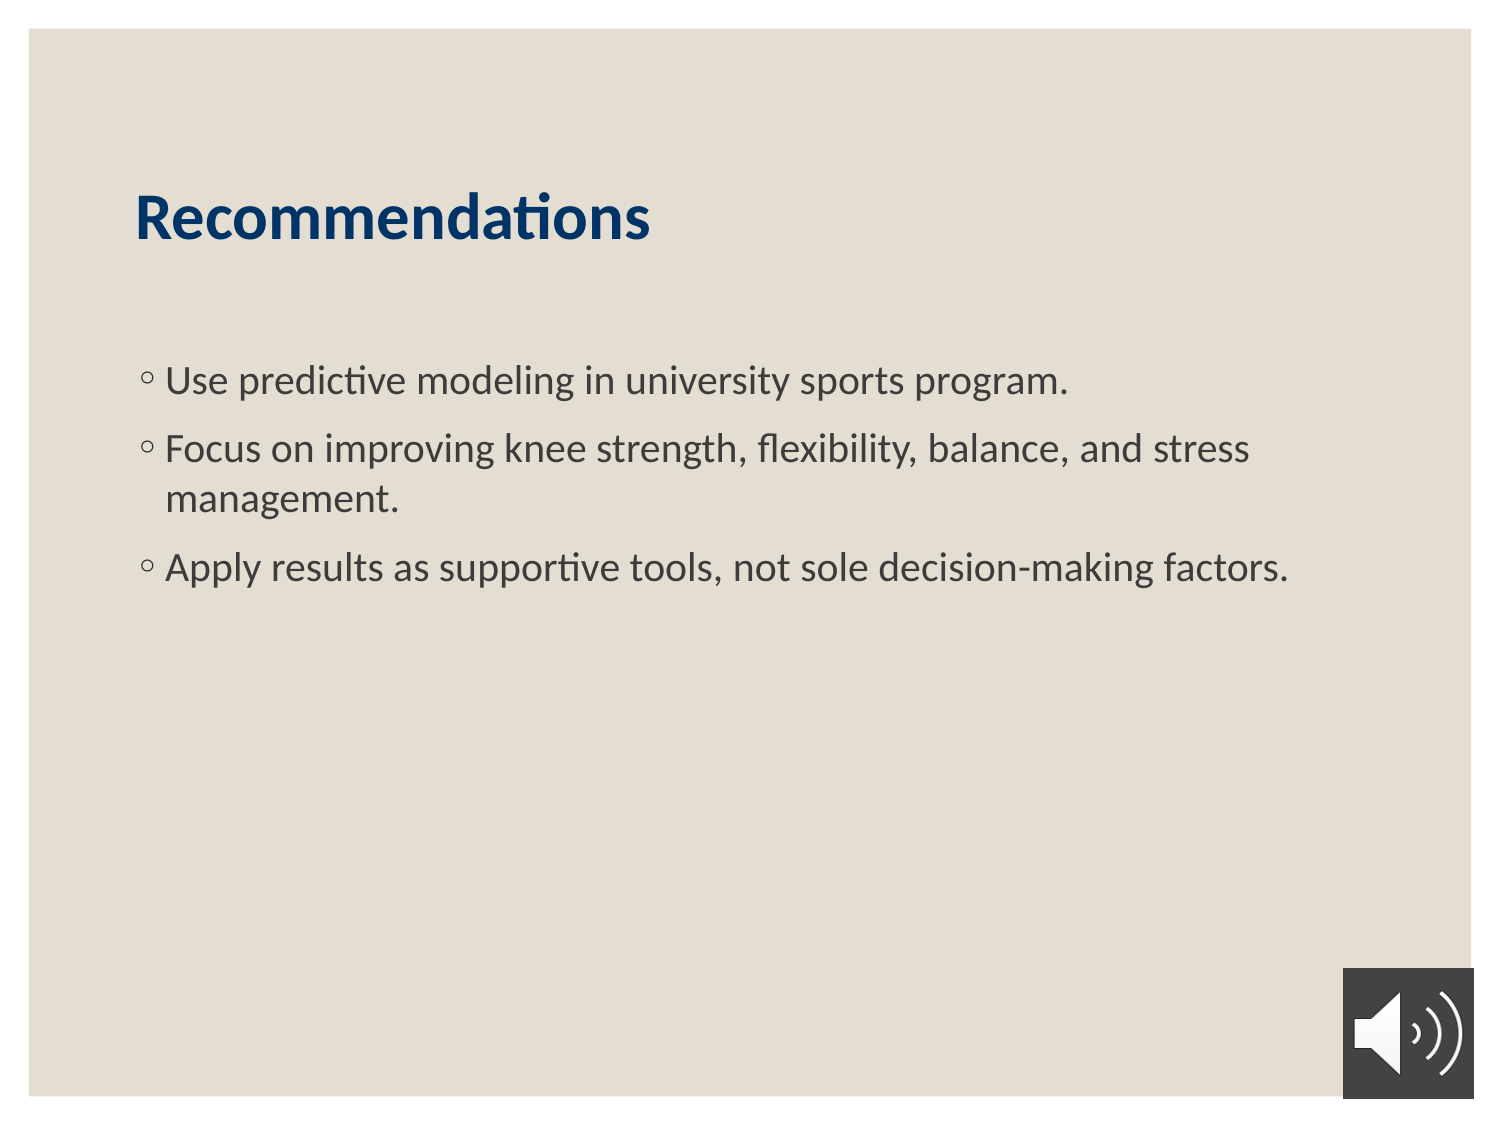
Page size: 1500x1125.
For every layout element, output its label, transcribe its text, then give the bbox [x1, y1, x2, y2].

picture [1341, 966, 1475, 1100]
list Use predictive modeling in university sports program. Focus on improving knee strength, flexibility, balance, and stress management. Apply results as supportive tools, not sole decision-making factors. [120, 345, 1380, 990]
title Recommendations [120, 105, 1380, 331]
